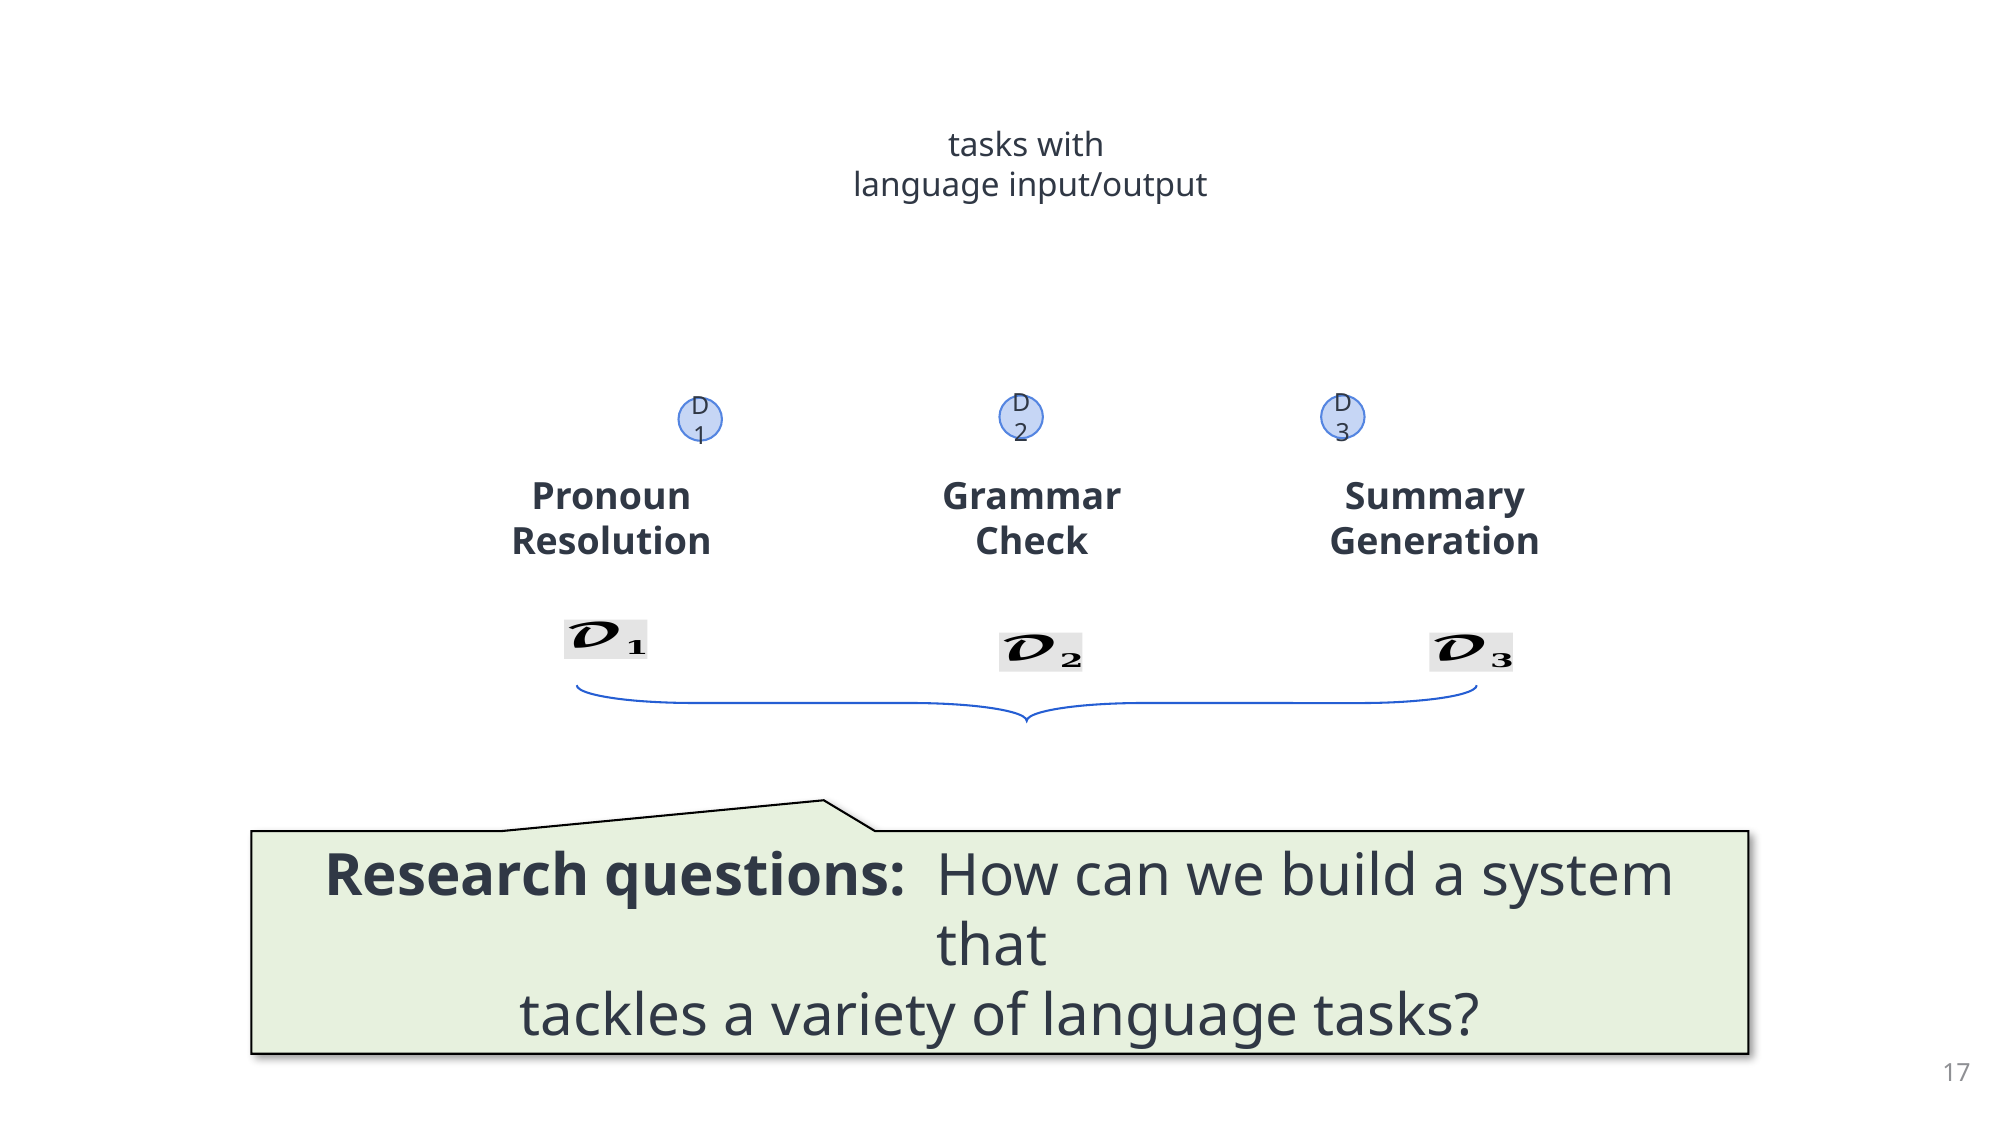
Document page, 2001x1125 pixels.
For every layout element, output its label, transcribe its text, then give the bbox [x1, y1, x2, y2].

text_box D1 [677, 396, 723, 442]
text_box Pronoun Resolution [448, 464, 769, 570]
text_box Research questions: How can we build a system that tackles a variety of language tasks? [250, 799, 1750, 1055]
text_box D3 [1320, 394, 1366, 440]
text_box [576, 685, 1478, 723]
slide_number 17 [1913, 1043, 2000, 1104]
text_box Grammar Check [769, 464, 1271, 570]
text_box D2 [998, 394, 1044, 440]
text_box tasks with language input/output [667, 115, 1395, 211]
text_box Summary Generation [1271, 464, 1598, 570]
